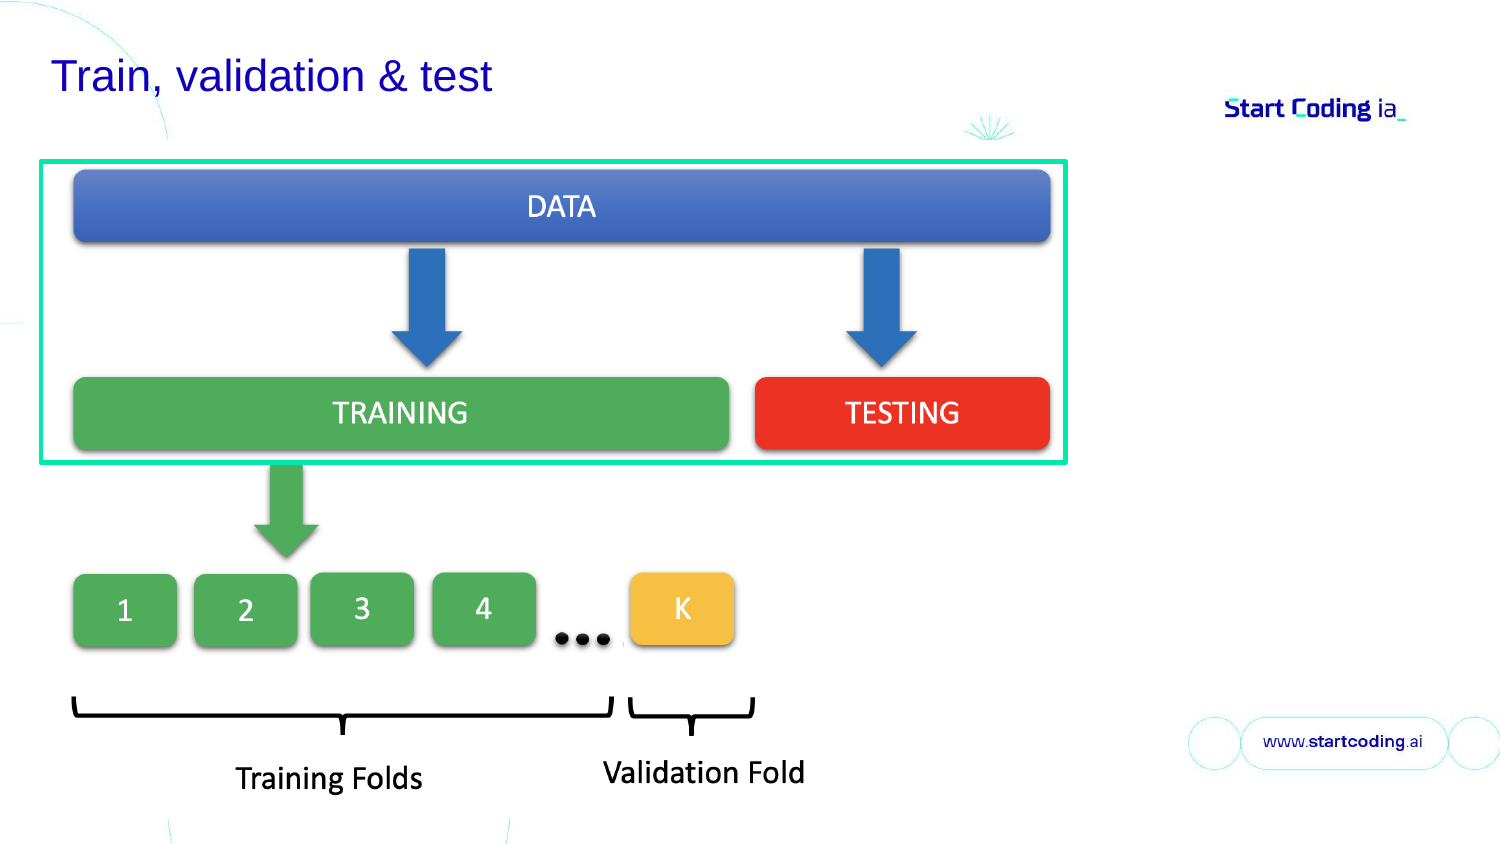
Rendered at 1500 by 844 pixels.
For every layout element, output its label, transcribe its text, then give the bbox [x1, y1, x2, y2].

title Train, validation & test [35, 31, 1267, 116]
picture [0, 0, 1500, 844]
